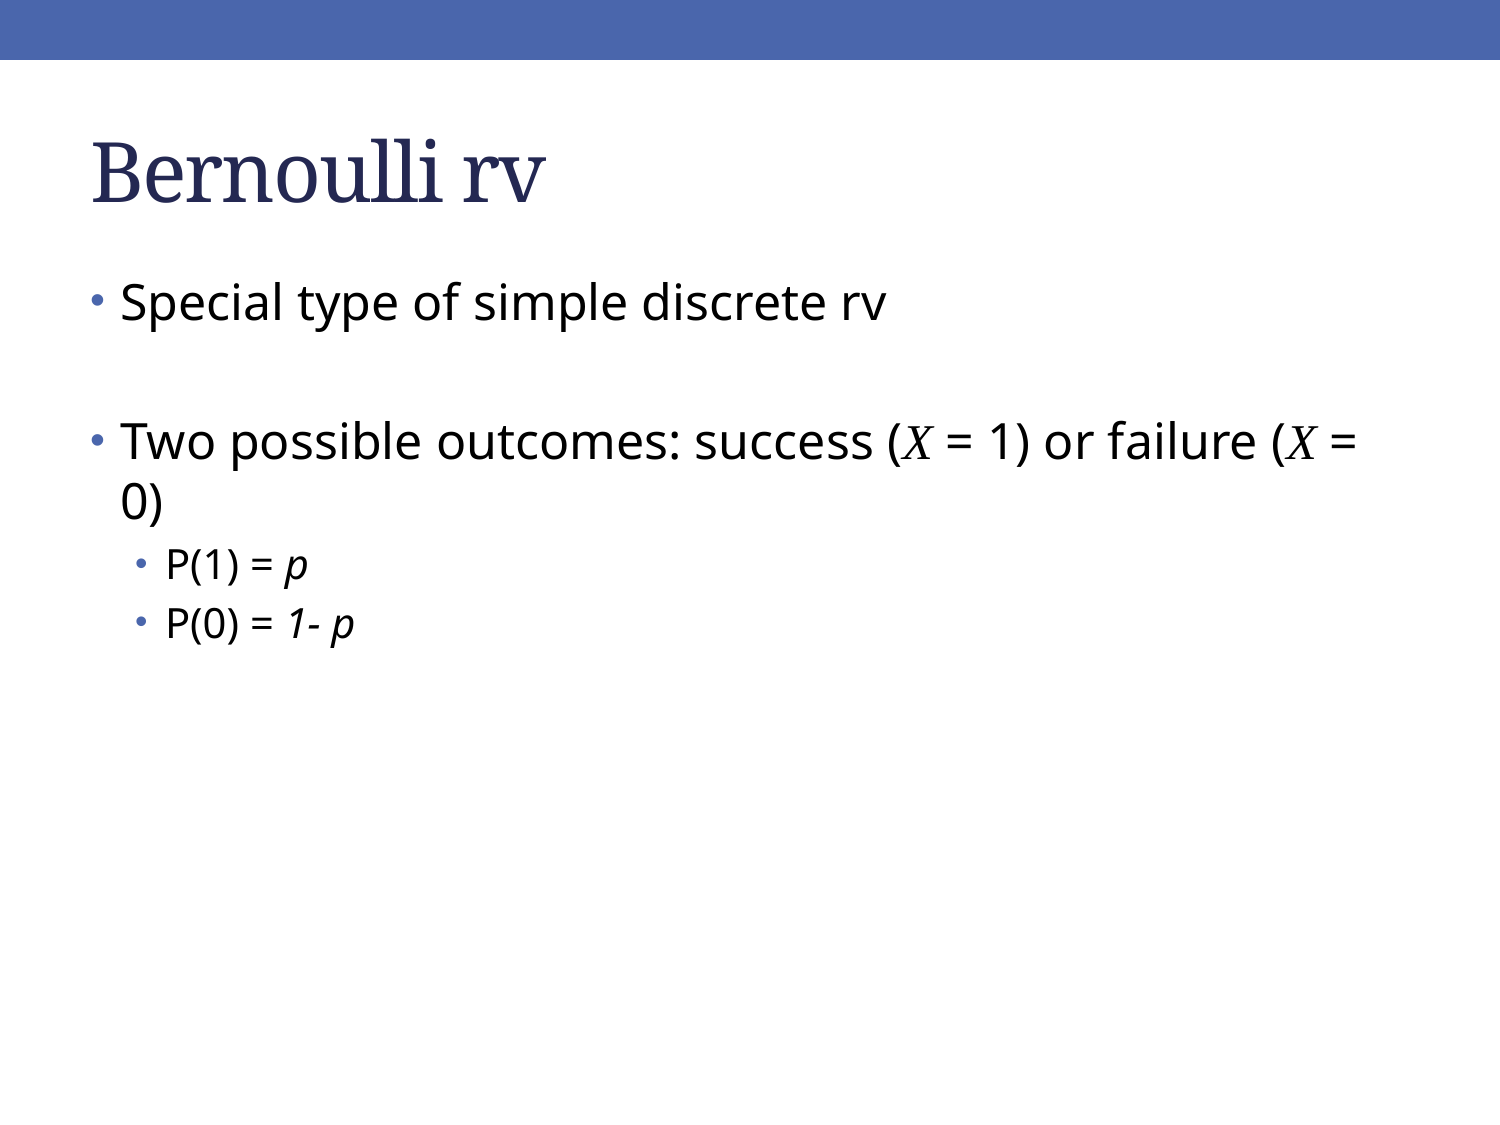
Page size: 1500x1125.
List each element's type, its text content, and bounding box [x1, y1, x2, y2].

title Bernoulli rv [75, 87, 1425, 250]
list Special type of simple discrete rv Two possible outcomes: success (X = 1) or failure (X = 0) P(1) = p P(0) = 1- p [75, 262, 1425, 1063]
